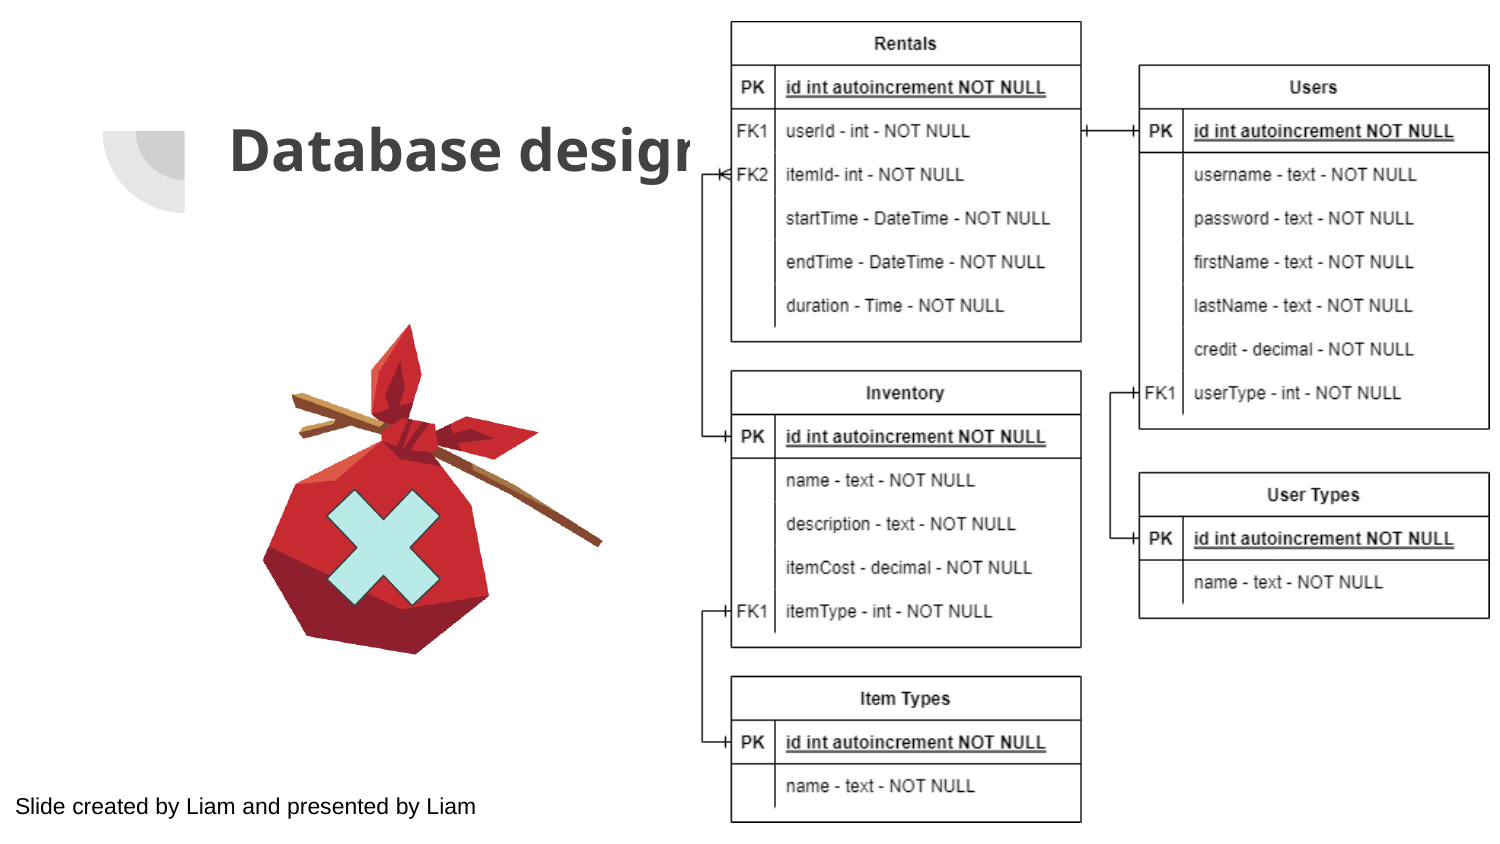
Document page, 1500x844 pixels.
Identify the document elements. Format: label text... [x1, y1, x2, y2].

text_box Slide created by Liam and presented by Liam [0, 778, 1398, 834]
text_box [151, 323, 644, 655]
title Database design [213, 98, 685, 263]
picture [690, 20, 1490, 823]
